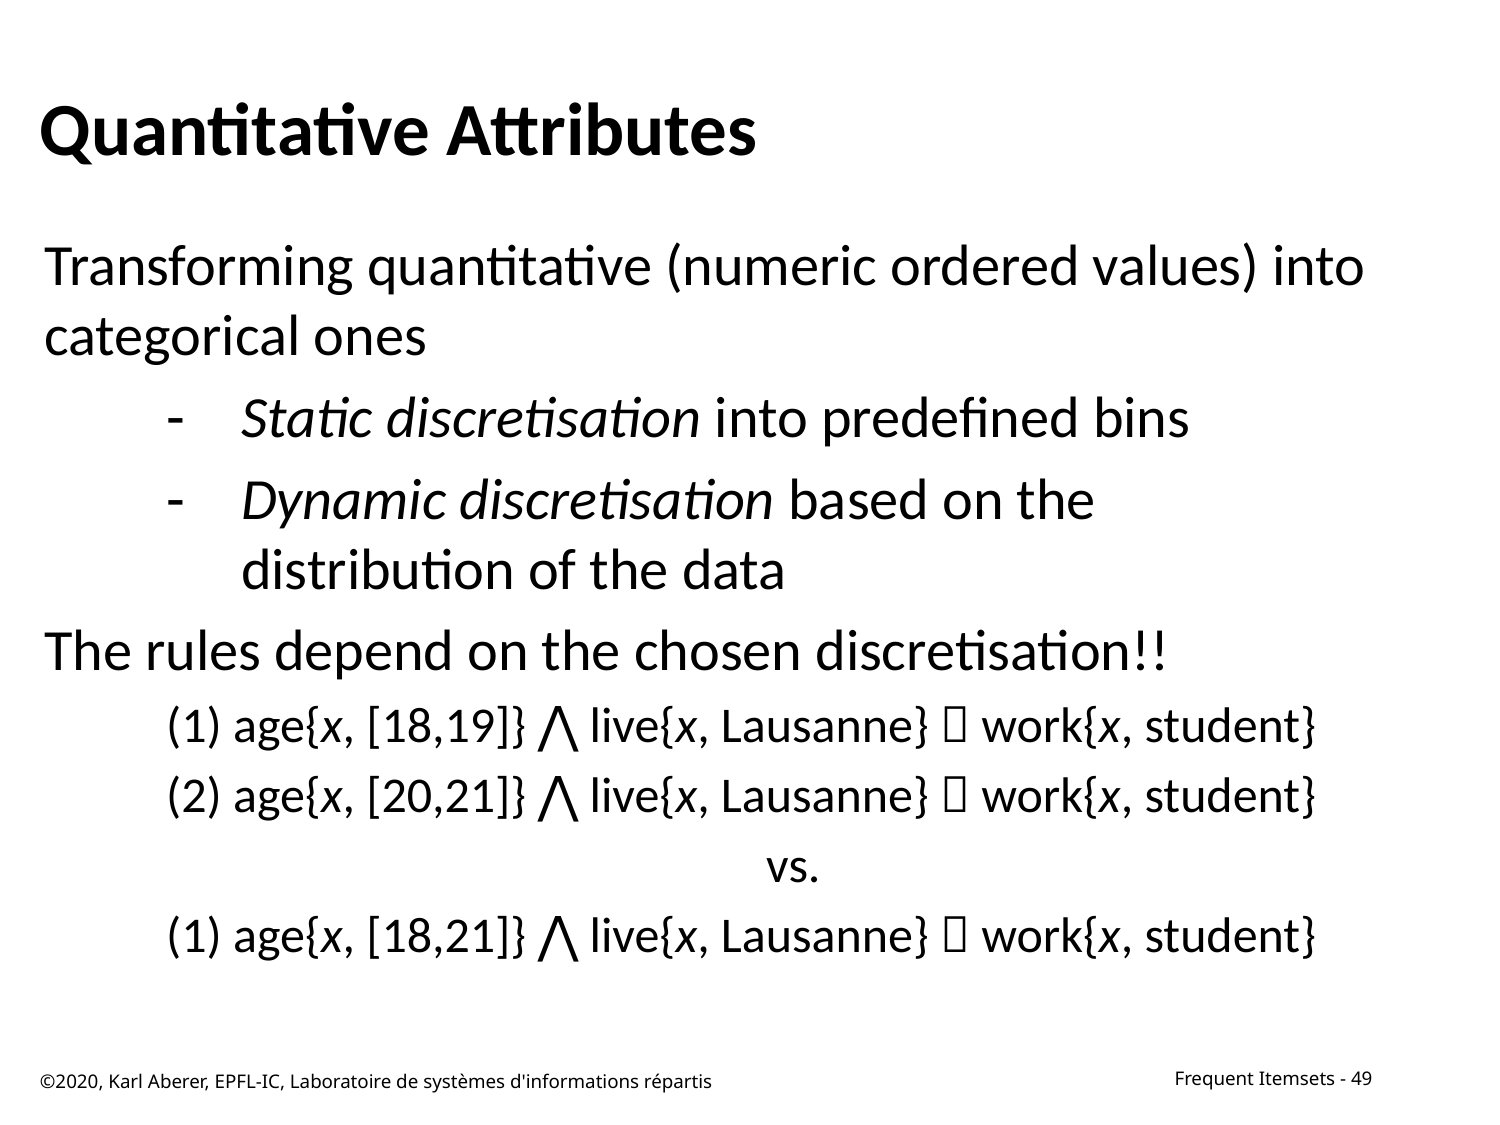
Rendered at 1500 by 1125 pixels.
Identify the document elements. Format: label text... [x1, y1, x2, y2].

list Transforming quantitative (numeric ordered values) into categorical ones Static discretisation into predefined bins Dynamic discretisation based on the distribution of the data The rules depend on the chosen discretisation!! (1) age{x, [18,19]} ⋀ live{x, Lausanne}  work{x, student} (2) age{x, [20,21]} ⋀ live{x, Lausanne}  work{x, student} vs. (1) age{x, [18,21]} ⋀ live{x, Lausanne}  work{x, student} [29, 219, 1393, 1046]
title Quantitative Attributes [24, 49, 1388, 201]
footer ©2020, Karl Aberer, EPFL-IC, Laboratoire de systèmes d'informations répartis [24, 1062, 988, 1101]
